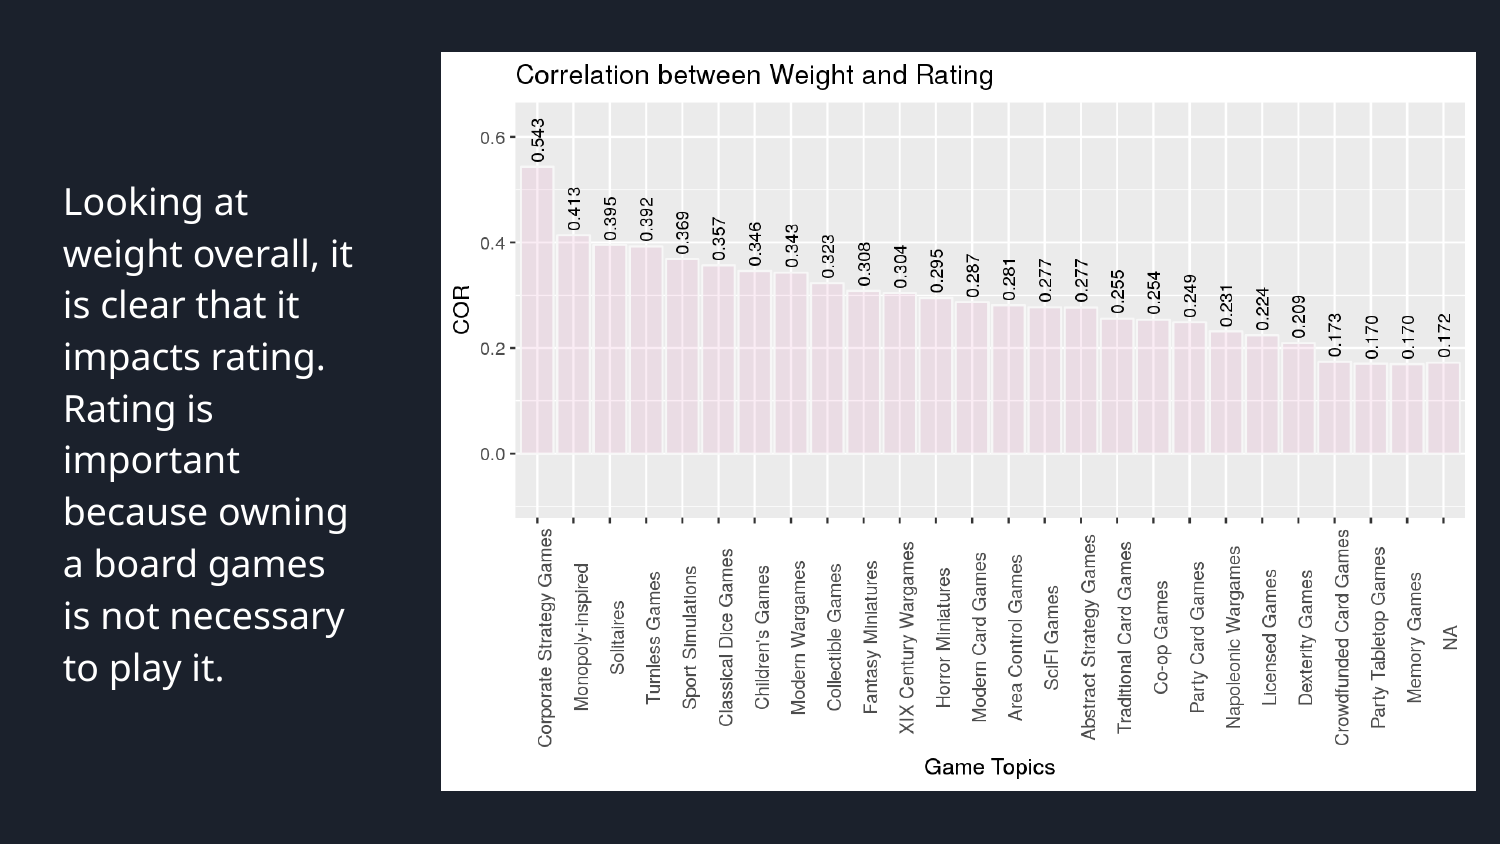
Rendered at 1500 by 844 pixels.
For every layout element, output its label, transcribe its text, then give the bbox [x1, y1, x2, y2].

picture [441, 52, 1476, 792]
subtitle Looking at weight overall, it is clear that it impacts rating. Rating is important because owning a board games is not necessary to play it. [47, 156, 371, 688]
